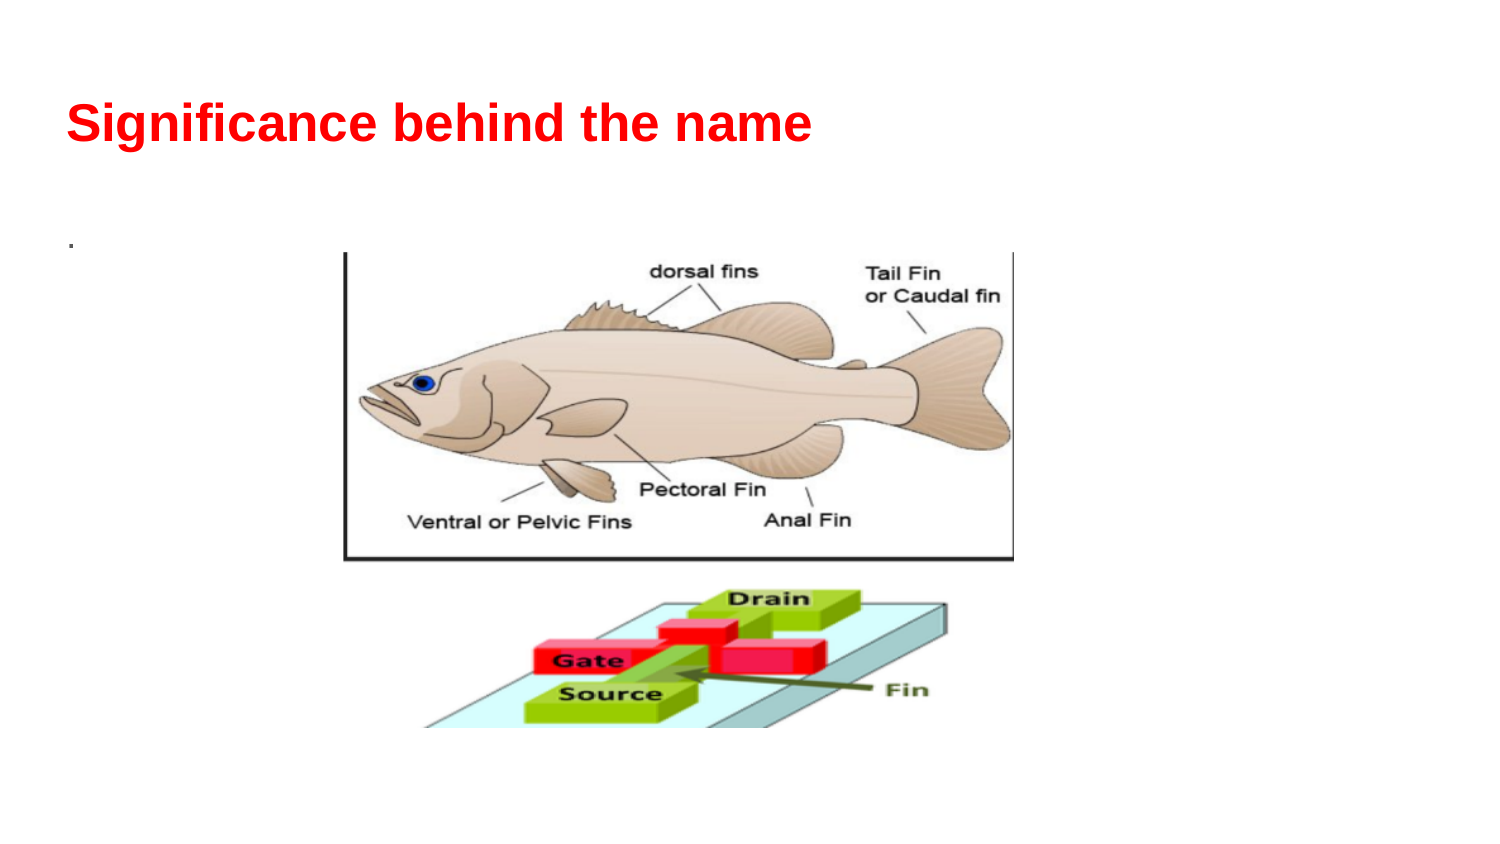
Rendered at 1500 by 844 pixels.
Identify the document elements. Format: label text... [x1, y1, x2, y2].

list . [51, 189, 1449, 750]
title Significance behind the name [51, 72, 1449, 167]
picture [322, 232, 1015, 729]
